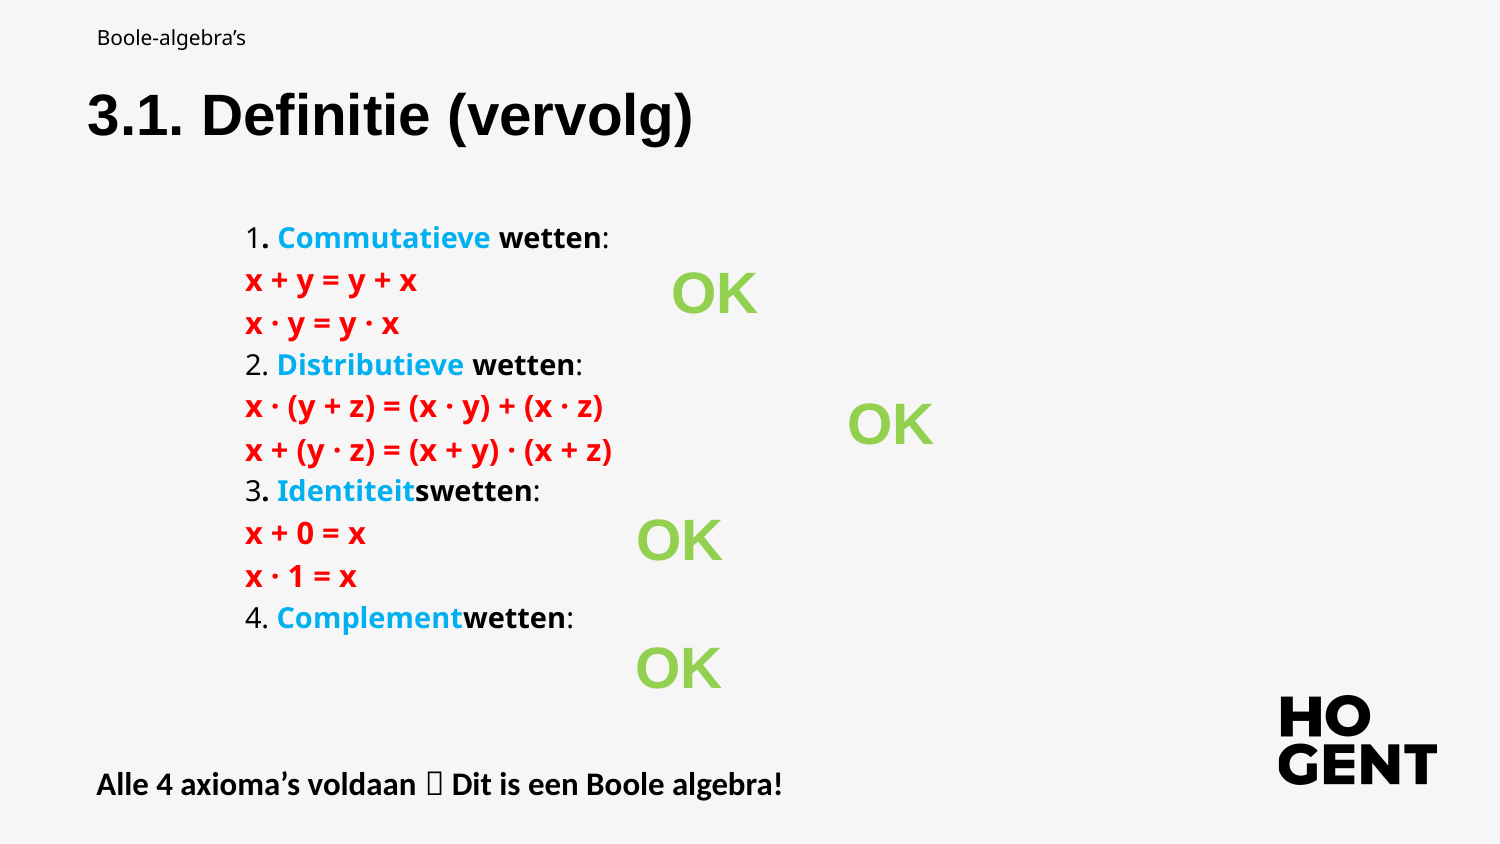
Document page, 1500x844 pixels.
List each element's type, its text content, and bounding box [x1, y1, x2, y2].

list Boole-algebra’s [81, 17, 757, 70]
text_box 3.1. Definitie (vervolg) [72, 70, 1348, 183]
text_box OK [656, 247, 774, 333]
text_box OK [832, 378, 950, 464]
text_box OK [621, 494, 739, 580]
text_box OK [620, 623, 738, 709]
